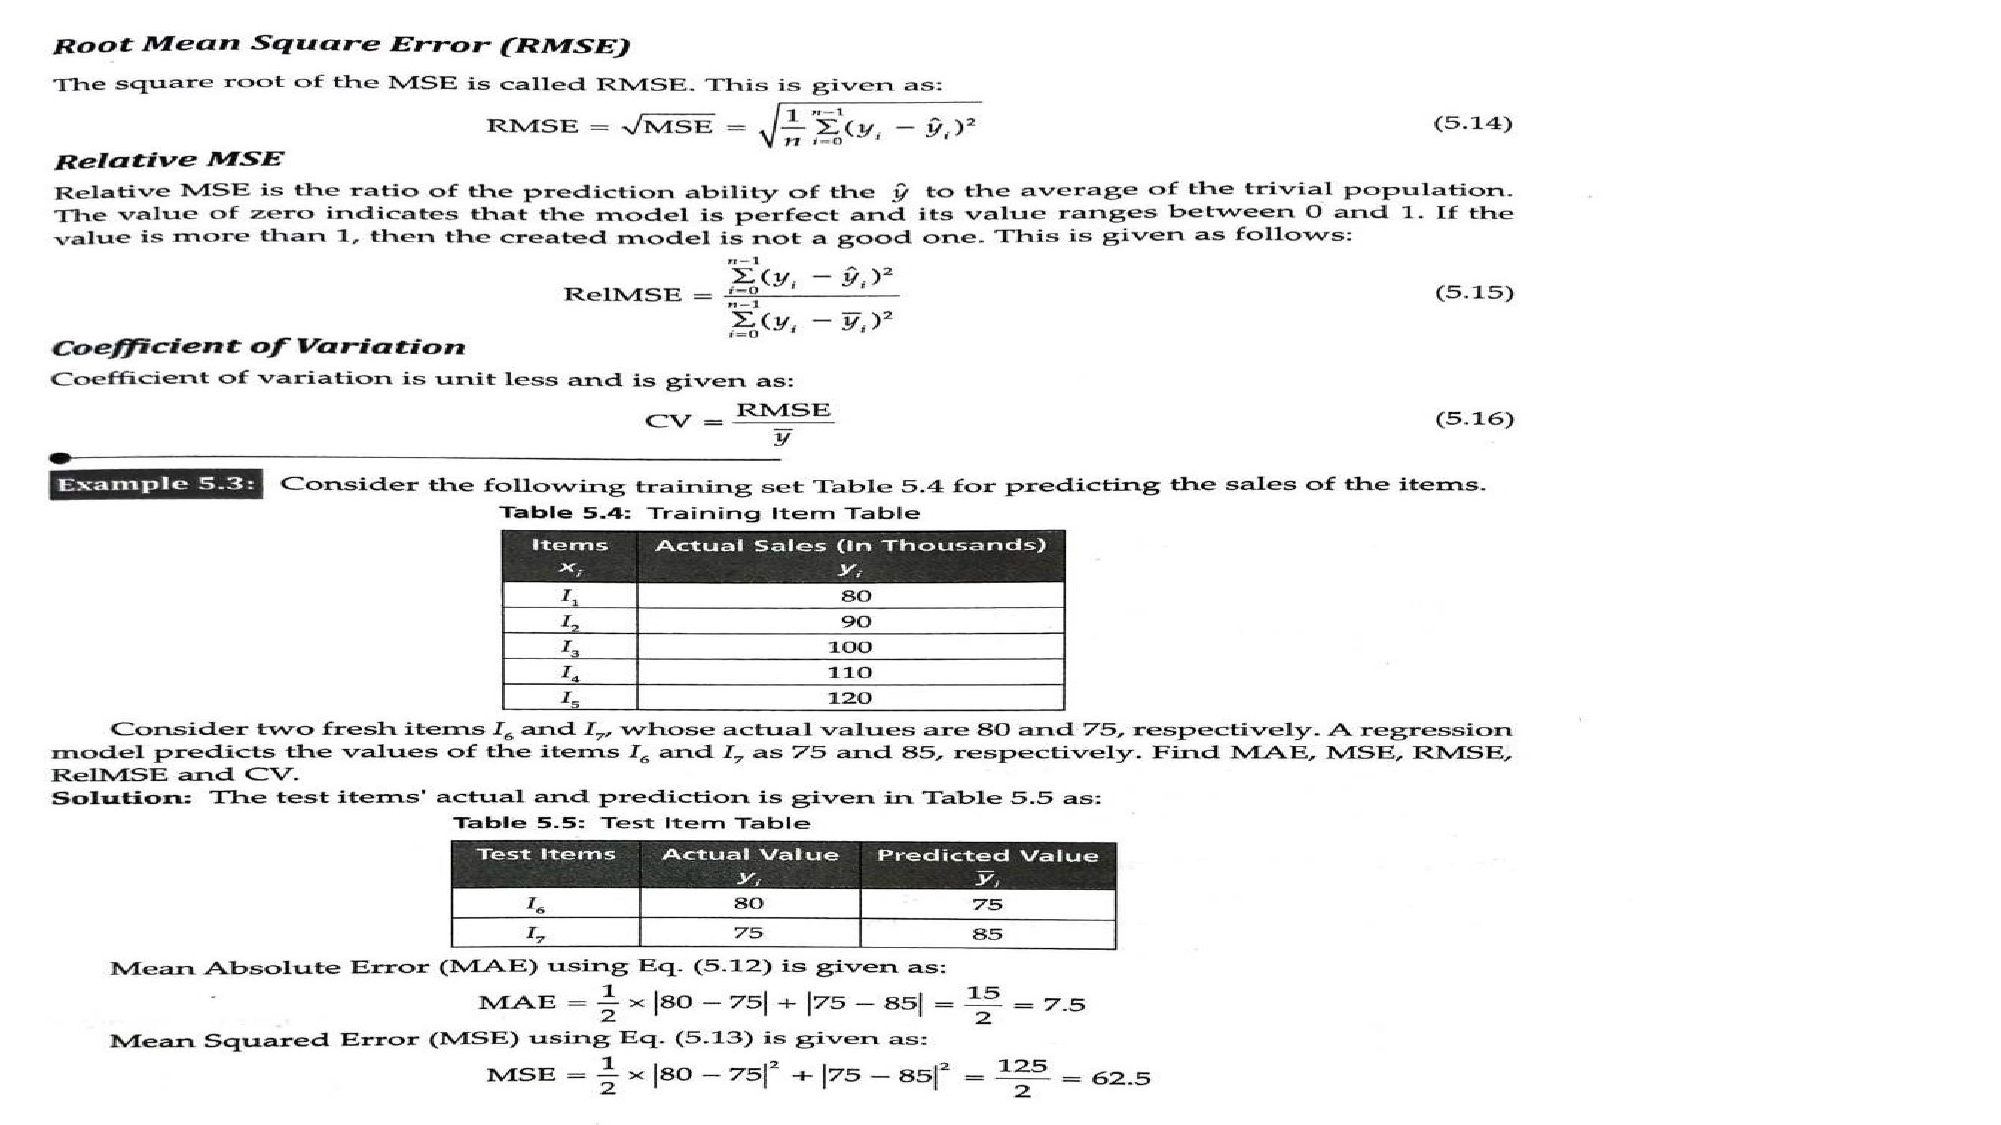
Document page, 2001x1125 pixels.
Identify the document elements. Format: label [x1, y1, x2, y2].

picture [42, 28, 1637, 1125]
